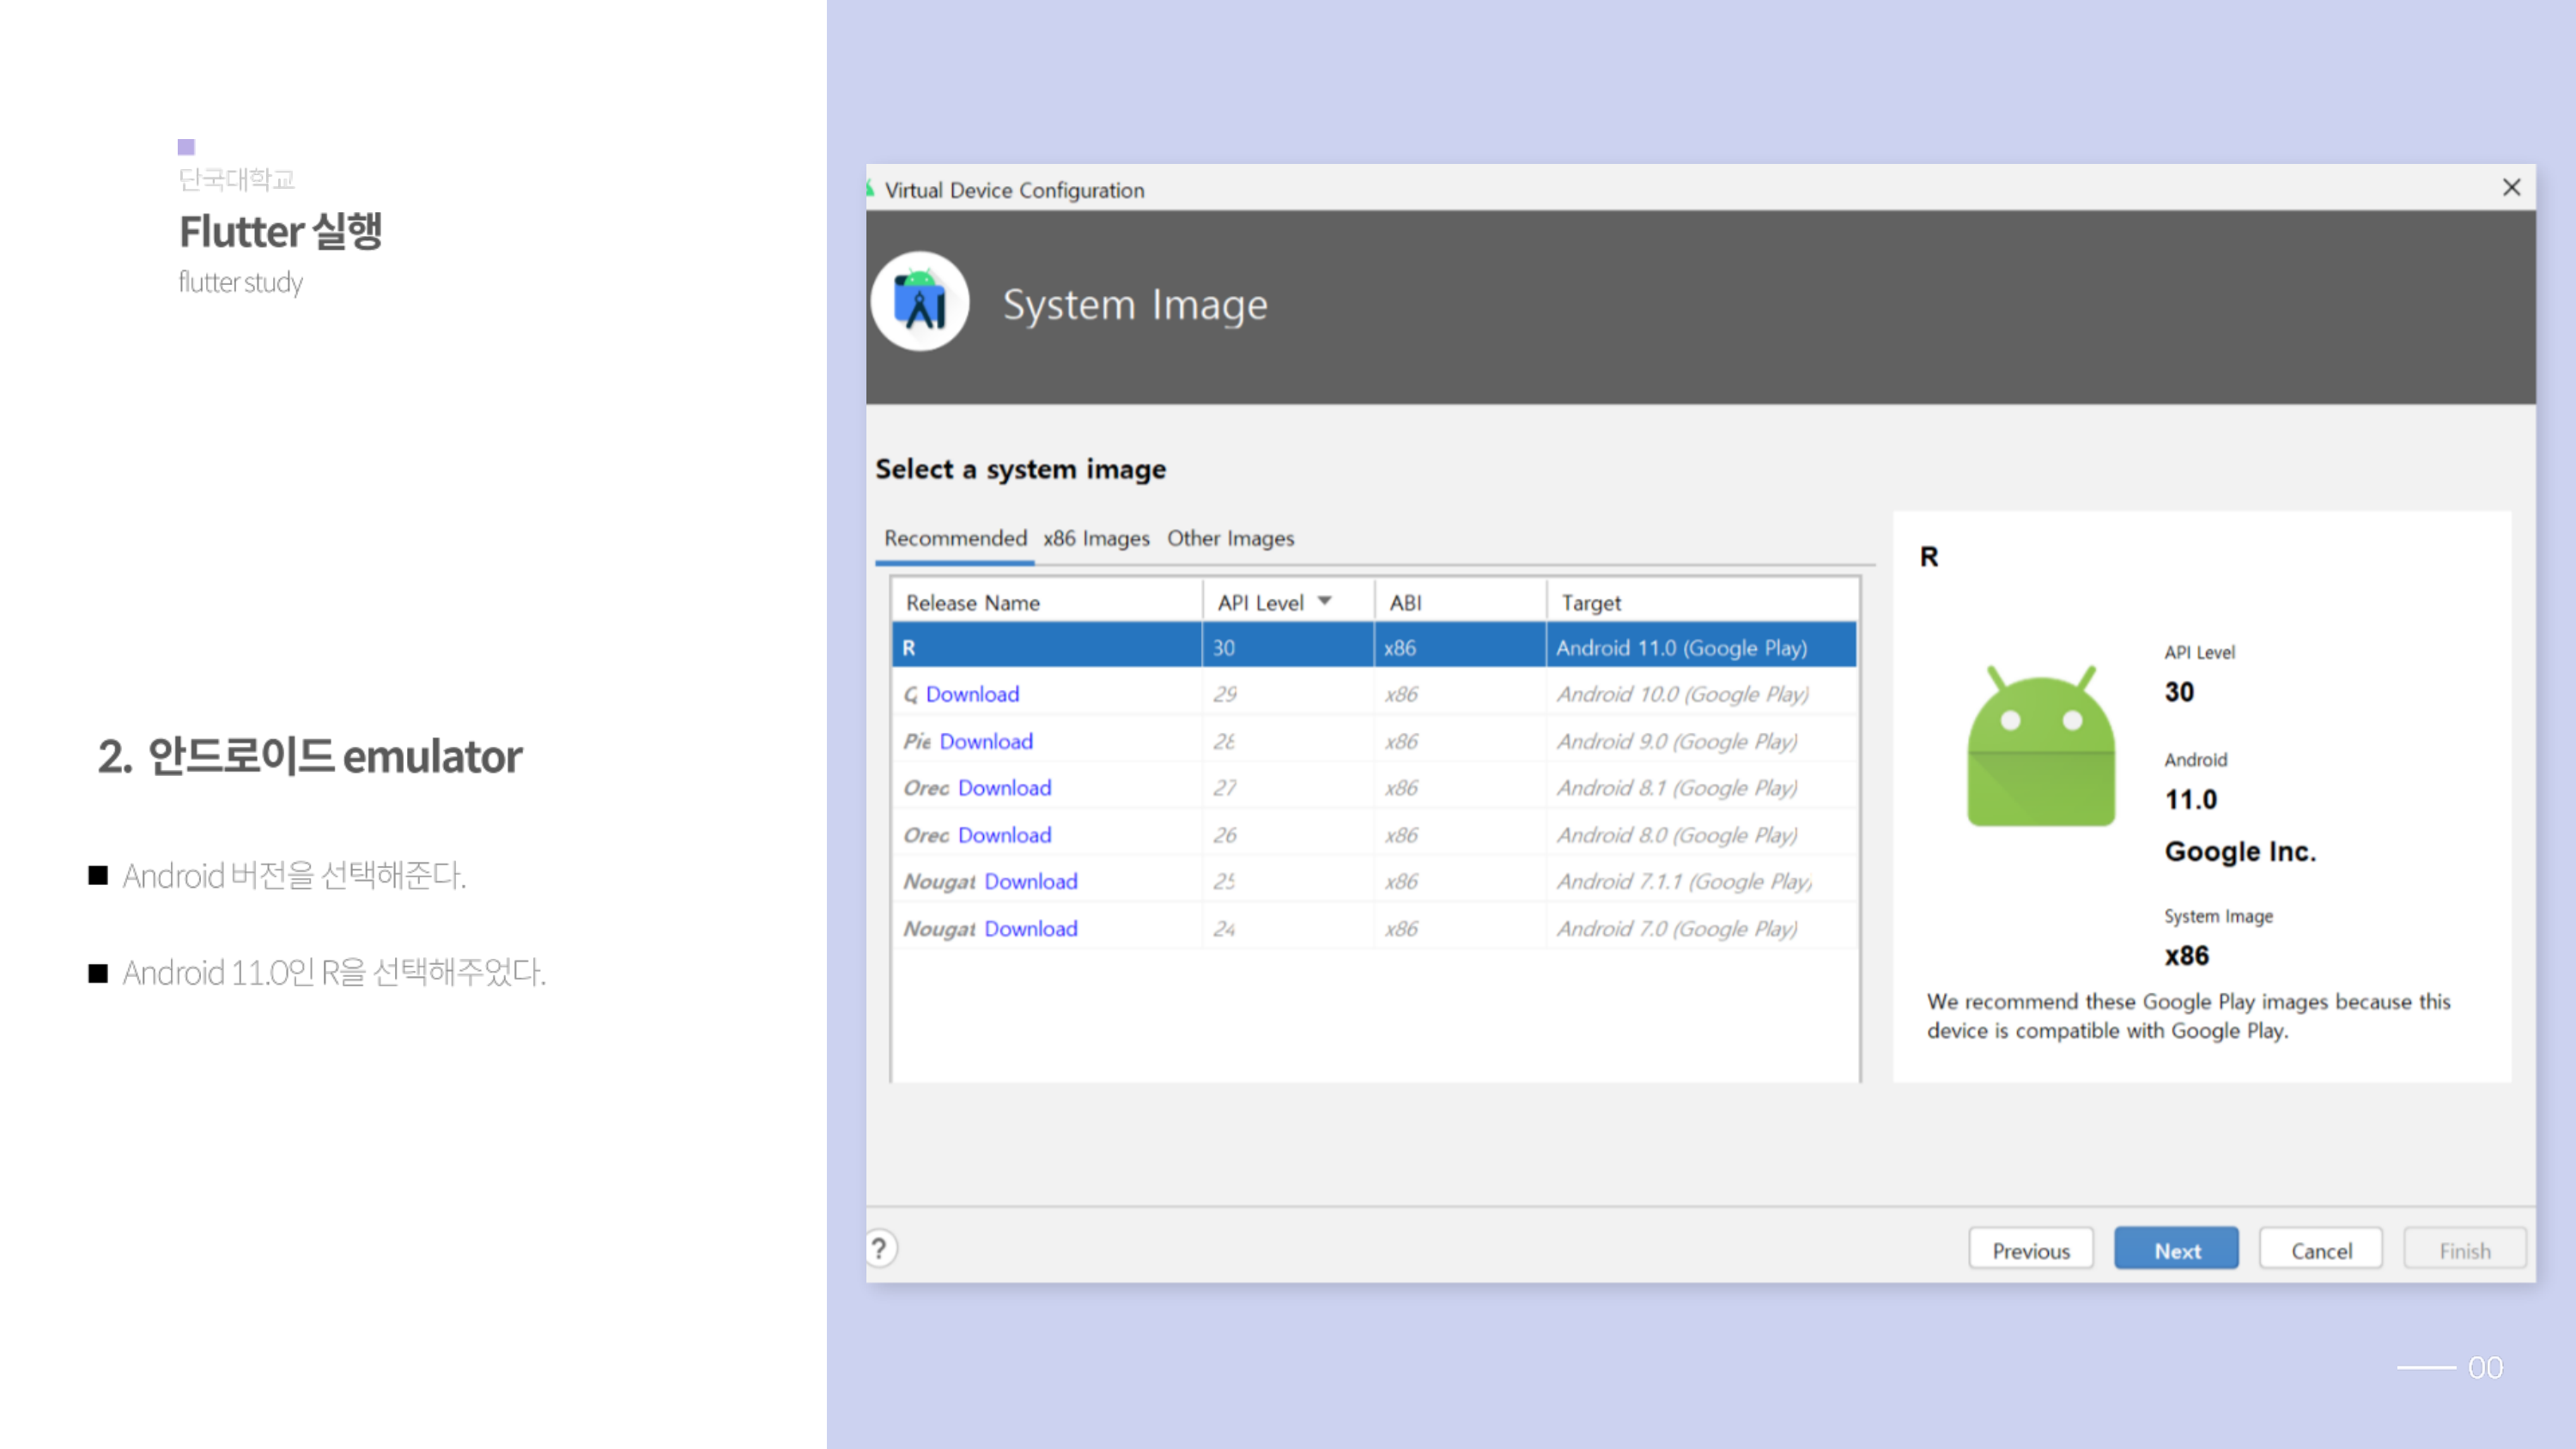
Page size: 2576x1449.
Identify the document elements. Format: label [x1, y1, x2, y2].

picture [37, 0, 827, 1449]
text_box [178, 139, 196, 156]
text_box [866, 164, 2537, 1285]
picture [2464, 1342, 2519, 1403]
text_box [827, 0, 2576, 1449]
text_box [2397, 1361, 2457, 1375]
